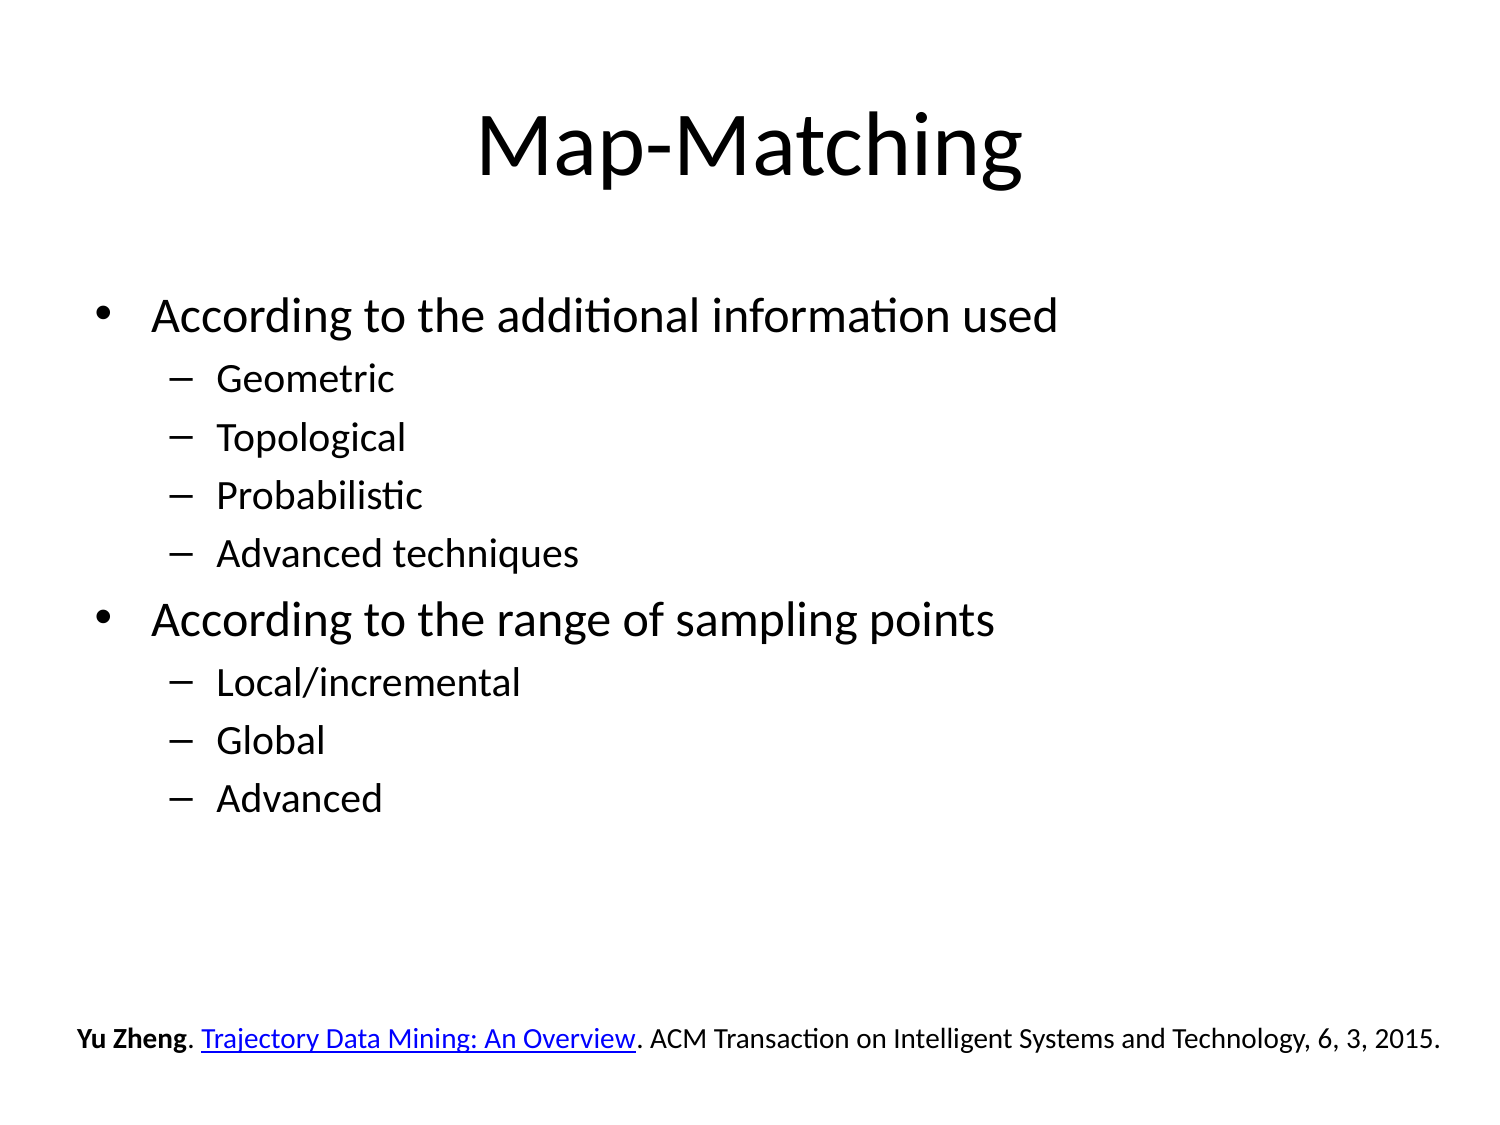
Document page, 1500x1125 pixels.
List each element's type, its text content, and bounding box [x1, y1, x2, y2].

text_box Yu Zheng. Trajectory Data Mining: An Overview. ACM Transaction on Intelligent Systems and Technology, 6, 3, 2015. [62, 1012, 1475, 1063]
list According to the additional information used Geometric Topological Probabilistic Advanced techniques According to the range of sampling points Local/incremental Global Advanced [79, 275, 1425, 975]
title Map-Matching [75, 45, 1425, 233]
